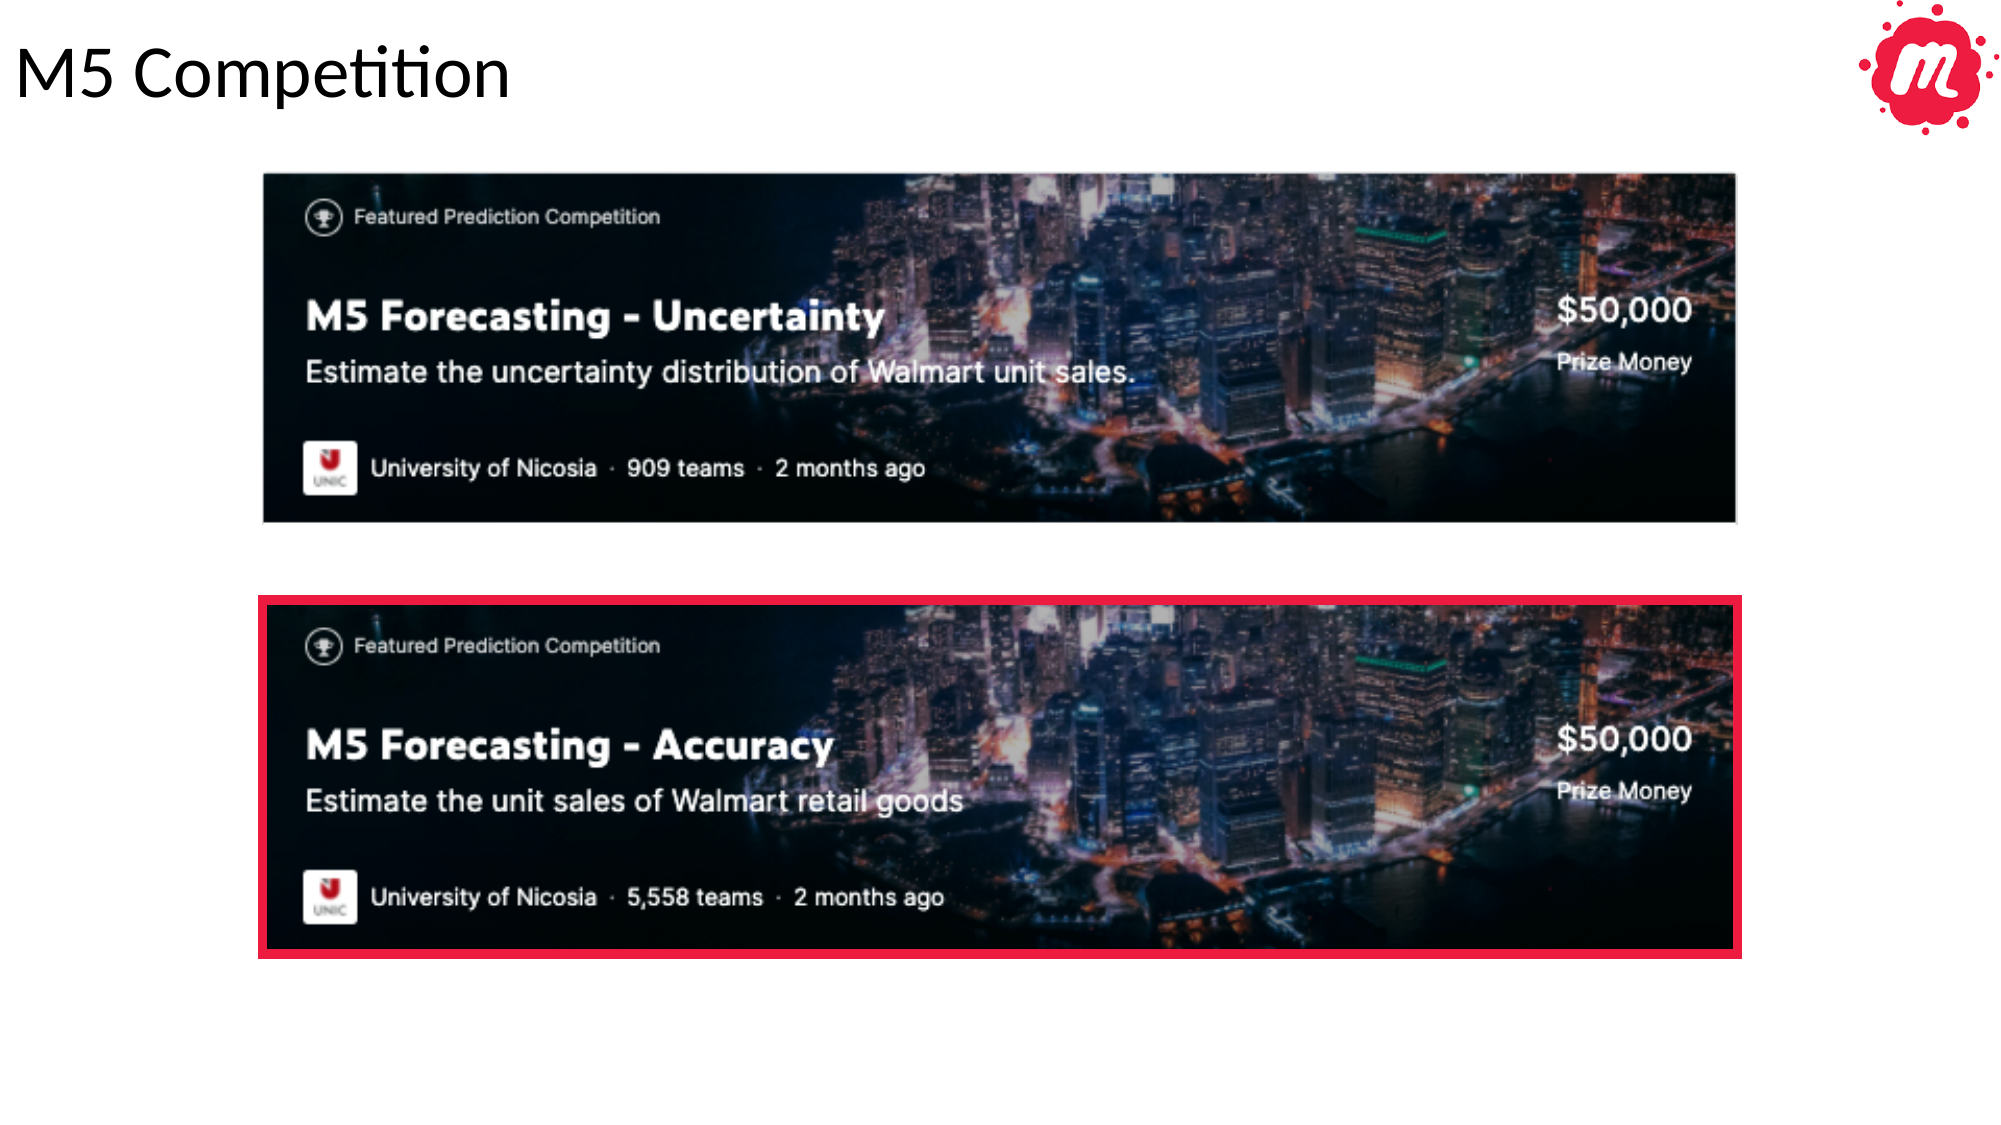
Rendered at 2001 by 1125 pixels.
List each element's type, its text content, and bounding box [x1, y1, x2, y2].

picture [262, 599, 1738, 955]
picture [262, 170, 1738, 526]
text_box M5 Competition [0, 14, 1840, 120]
picture [1858, 0, 2000, 136]
